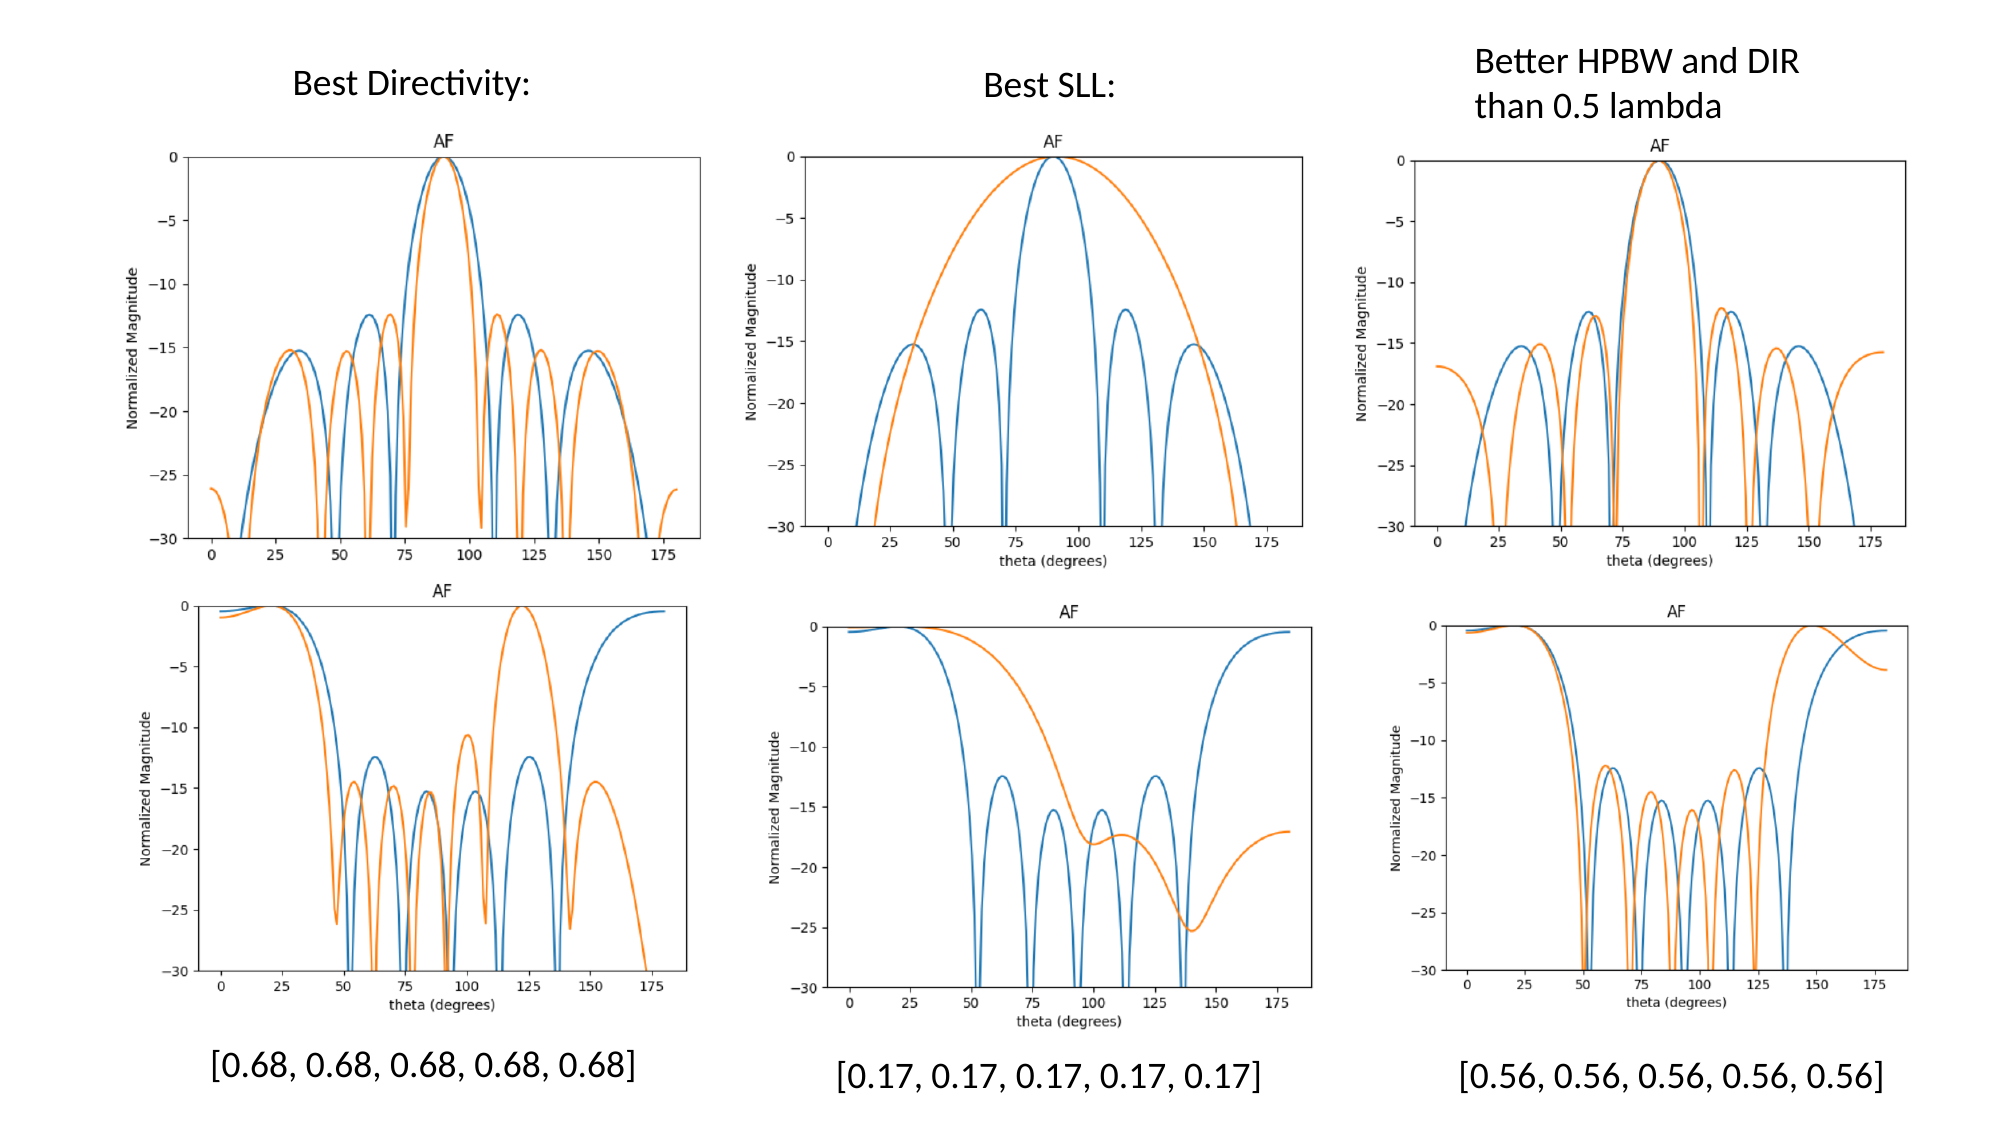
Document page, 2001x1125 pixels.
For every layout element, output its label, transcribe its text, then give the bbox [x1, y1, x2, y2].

text_box Best Directivity: [277, 50, 587, 105]
picture [108, 105, 1946, 1020]
text_box [0.68, 0.68, 0.68, 0.68, 0.68] [195, 1033, 668, 1093]
picture [1376, 581, 1951, 1018]
text_box Best SLL: [968, 52, 1143, 111]
picture [754, 587, 1357, 1037]
text_box Better HPBW and DIR than 0.5 lambda [1459, 28, 1868, 110]
text_box [0.56, 0.56, 0.56, 0.56, 0.56] [1443, 1043, 1913, 1104]
text_box [0.17, 0.17, 0.17, 0.17, 0.17] [821, 1043, 1290, 1104]
